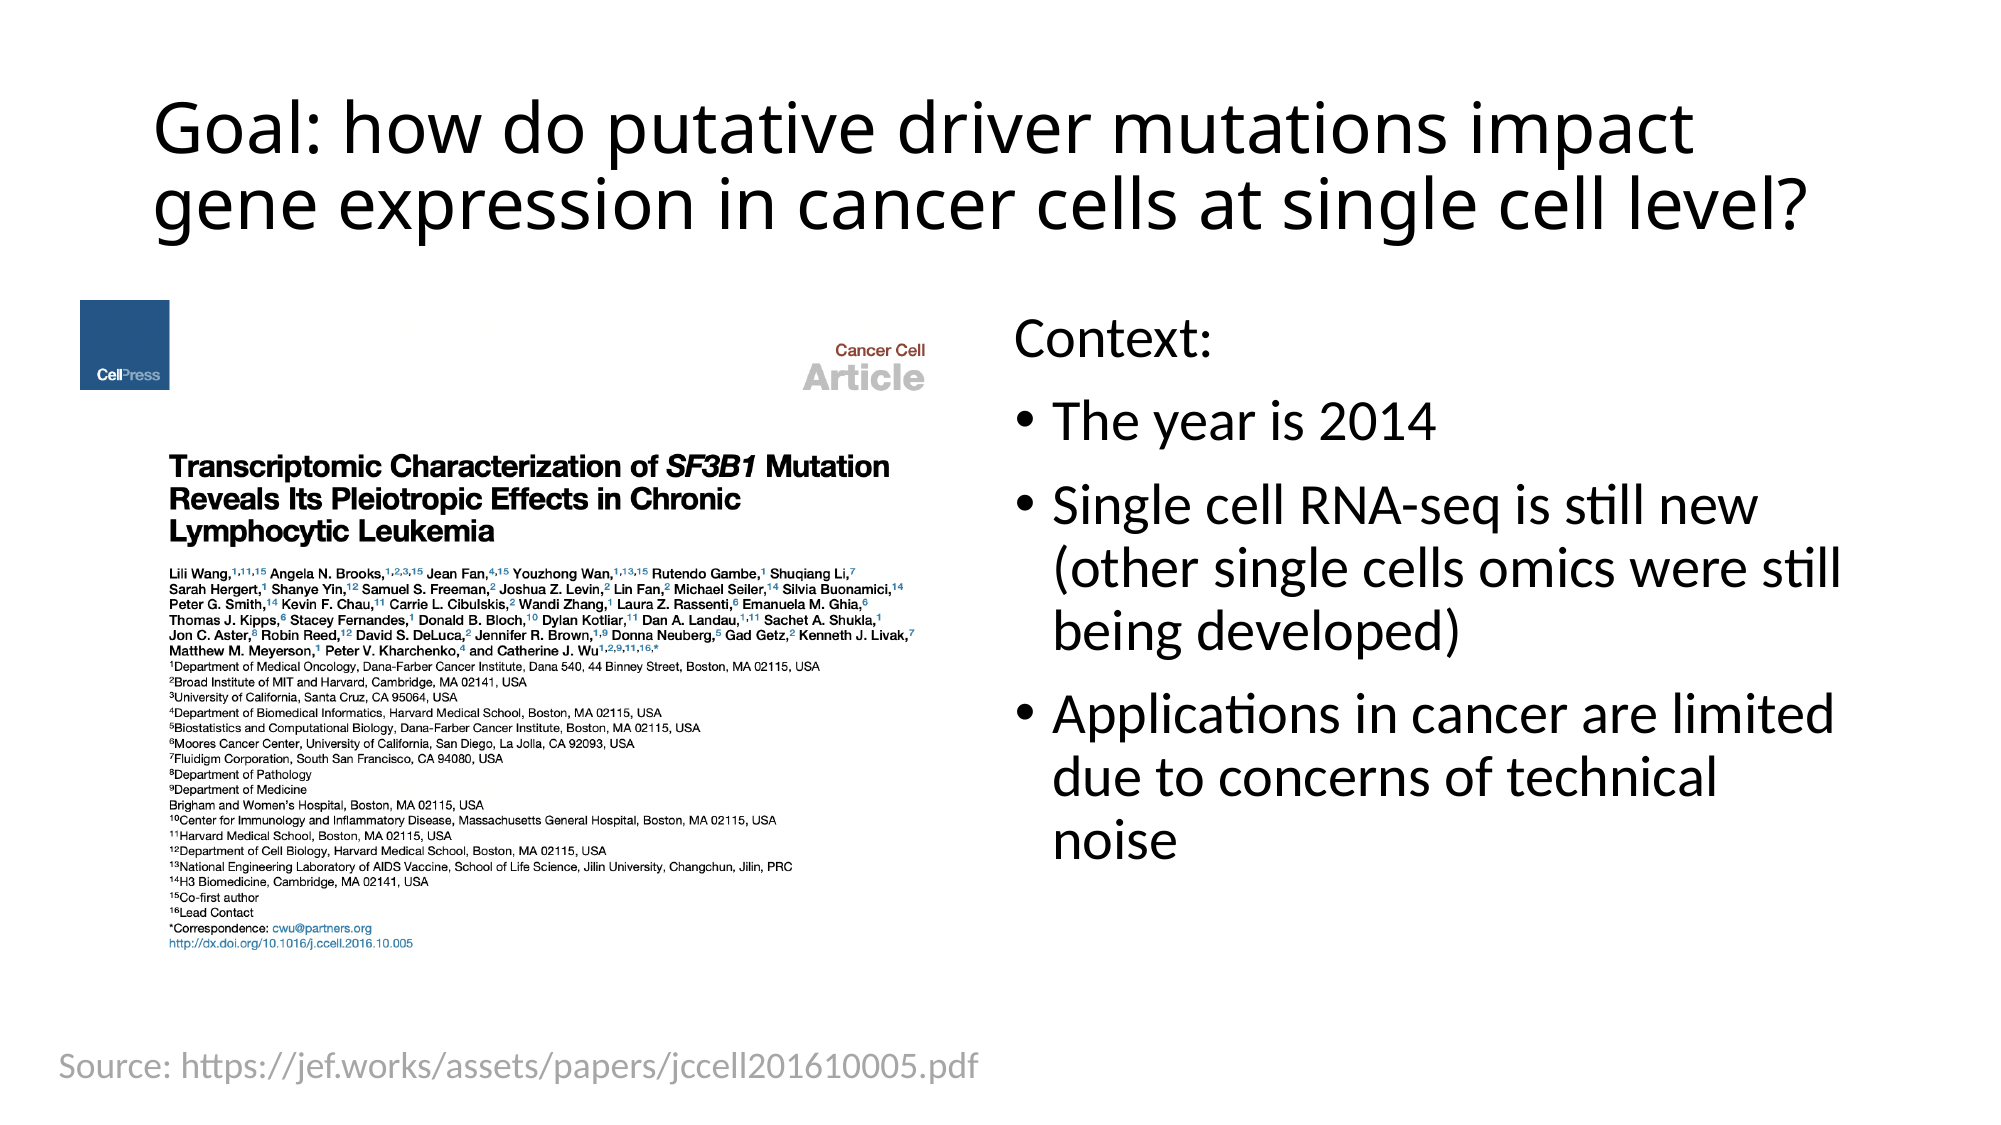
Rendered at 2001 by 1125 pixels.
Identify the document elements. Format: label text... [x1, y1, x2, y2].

list Context: The year is 2014 Single cell RNA-seq is still new (other single cells omics were still being developed) Applications in cancer are limited due to concerns of technical noise [999, 299, 1863, 1014]
picture [80, 300, 1000, 973]
title Goal: how do putative driver mutations impact gene expression in cancer cells at single cell level? [137, 59, 1863, 278]
text_box Source: https://jef.works/assets/papers/jccell201610005.pdf [43, 1033, 995, 1094]
